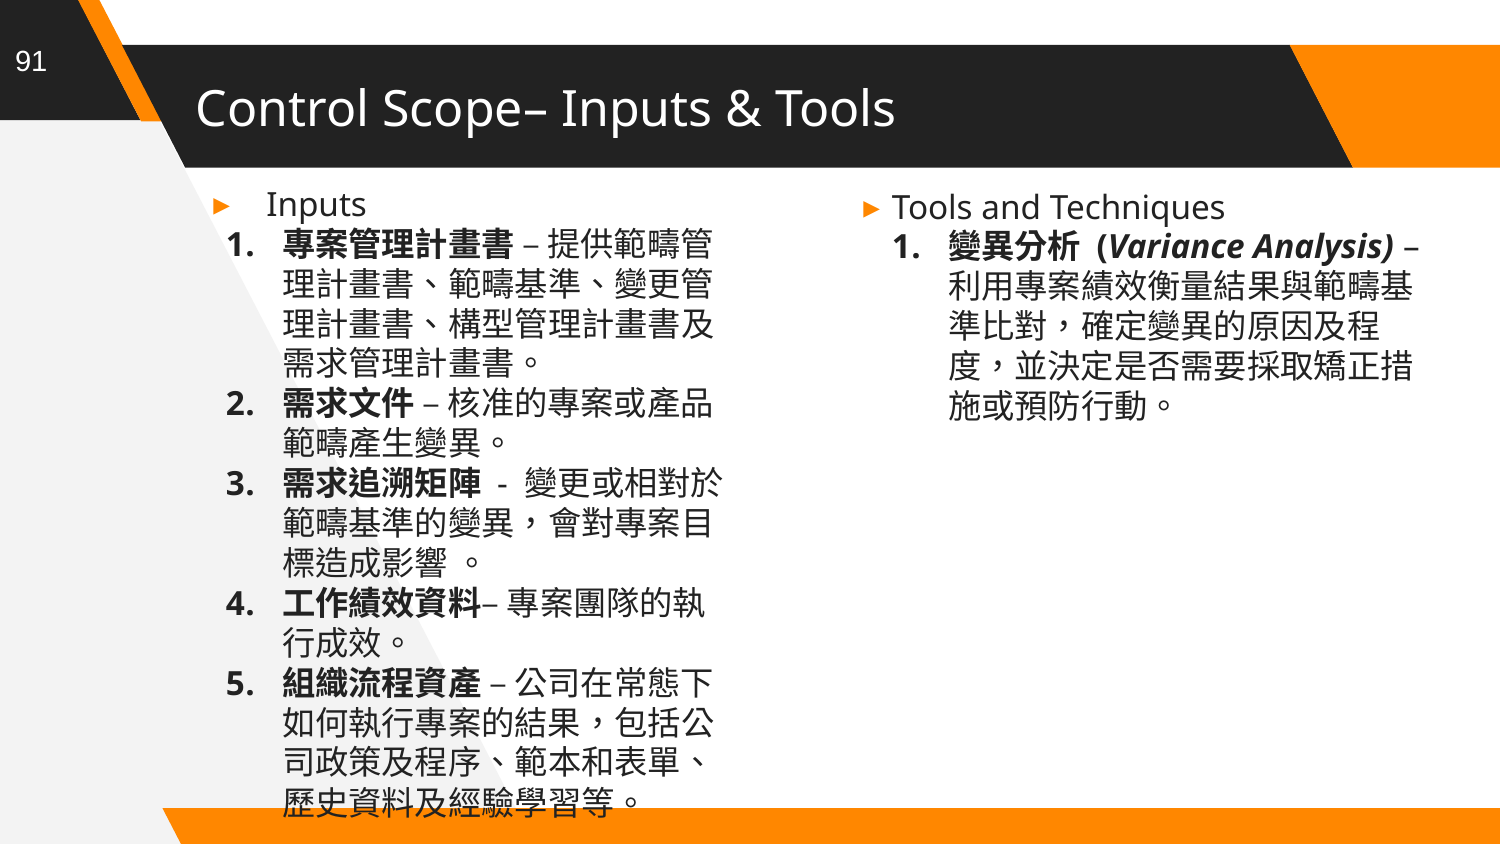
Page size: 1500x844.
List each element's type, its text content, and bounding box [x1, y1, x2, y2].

list Inputs 專案管理計畫書 – 提供範疇管理計畫書、範疇基準、變更管理計畫書、構型管理計畫書及需求管理計畫書。 需求文件 – 核准的專案或產品範疇產生變異。 需求追溯矩陣 - 變更或相對於範疇基準的變異，會對專案目標造成影響 。 工作績效資料– 專案團隊的執行成效。 組織流程資產 – 公司在常態下如何執行專案的結果，包括公司政策及程序、範本和表單、歷史資料及經驗學習等。 [180, 167, 749, 814]
slide_number 91 [0, 0, 98, 121]
list Tools and Techniques 變異分析 (Variance Analysis) – 利用專案績效衡量結果與範疇基準比對，確定變異的原因及程度，並決定是否需要採取矯正措施或預防行動。 [846, 170, 1451, 817]
title Control Scope– Inputs & Tools [180, 44, 1424, 168]
